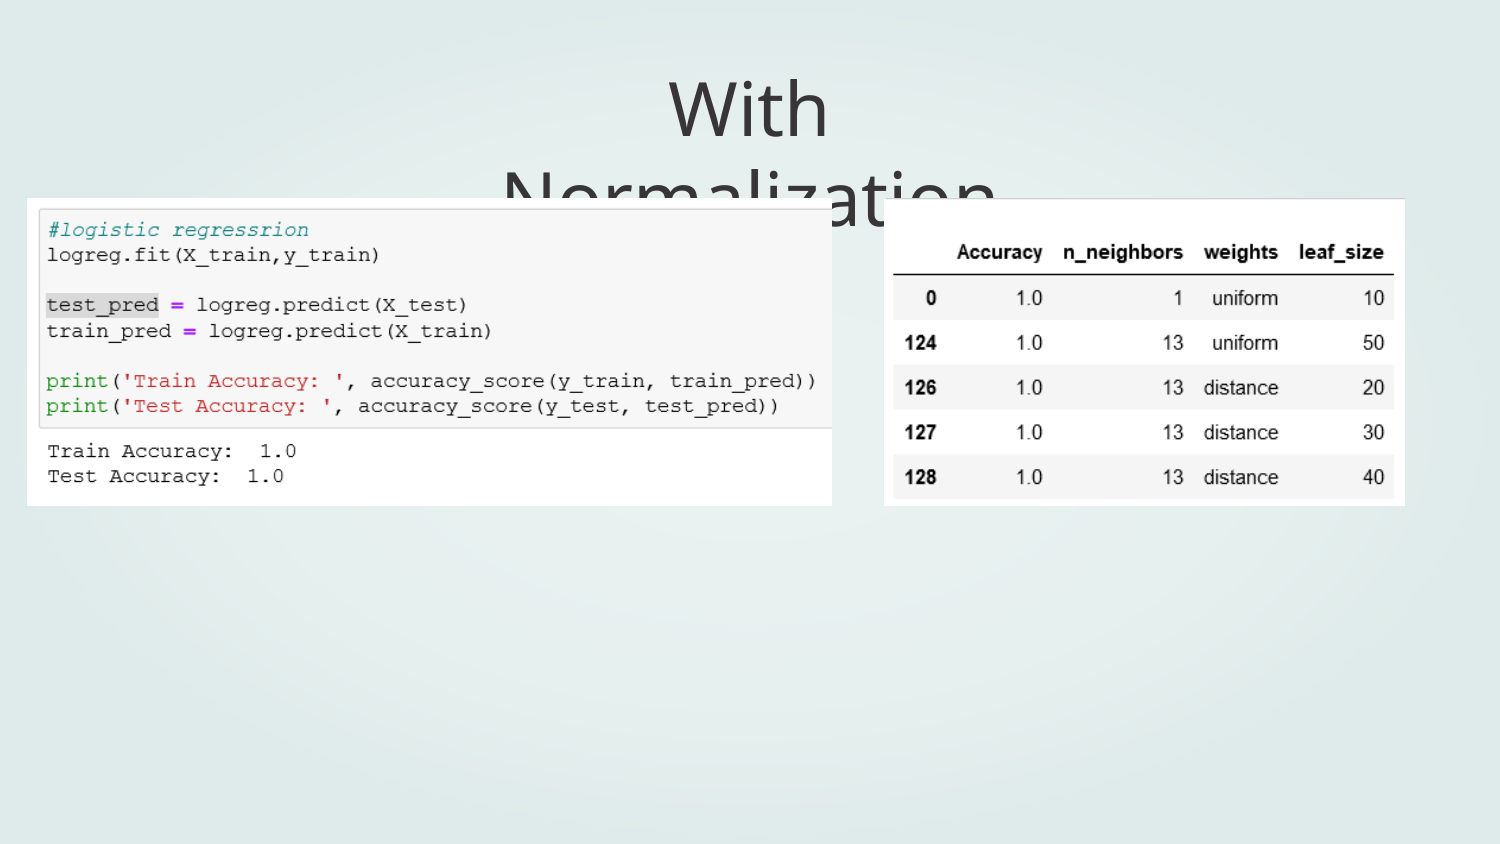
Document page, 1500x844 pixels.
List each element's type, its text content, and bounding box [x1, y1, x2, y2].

picture [0, 0, 1500, 844]
title With Normalization [397, 46, 1103, 150]
